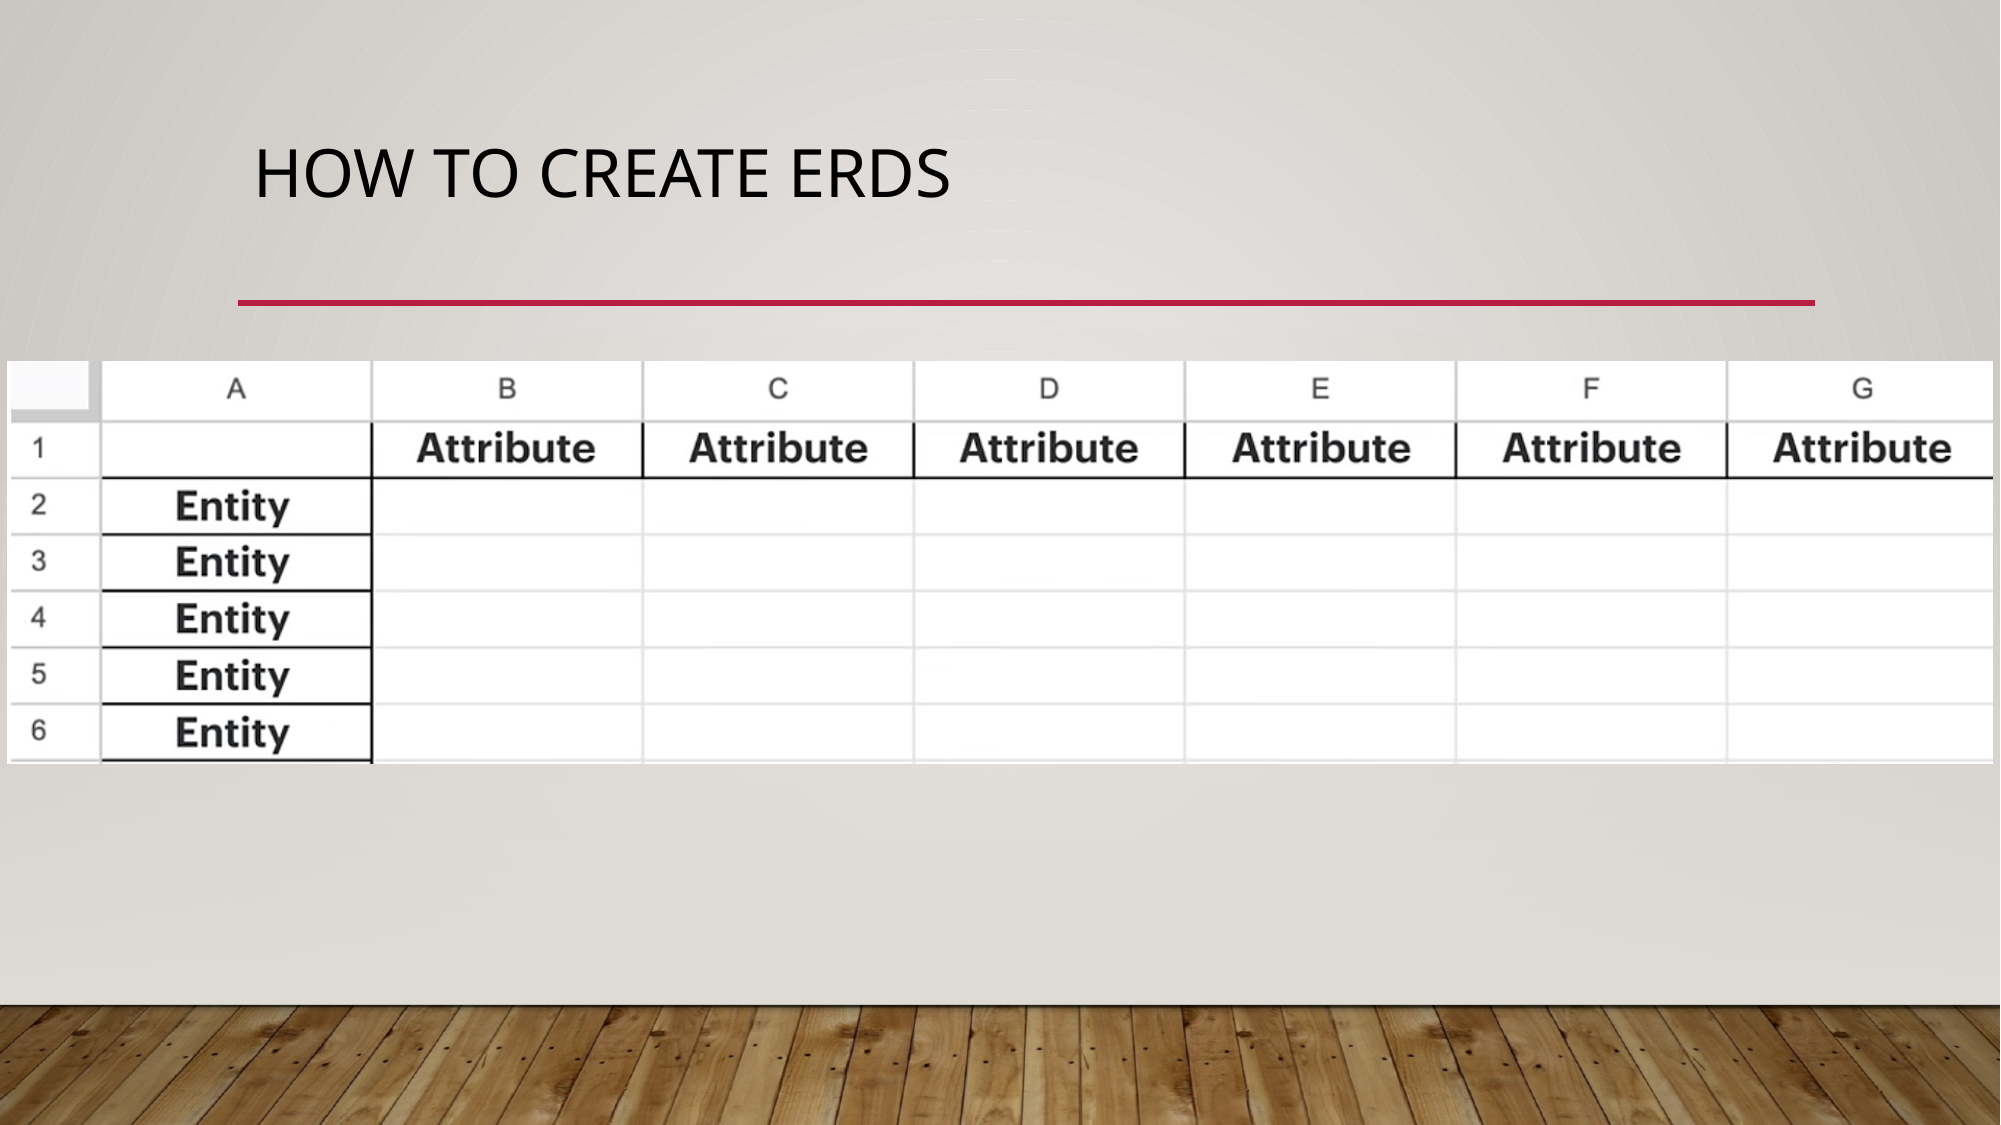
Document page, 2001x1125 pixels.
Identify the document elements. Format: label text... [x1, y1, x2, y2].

picture [6, 361, 1993, 764]
picture [0, 1005, 2000, 1125]
title How to Create ERDs [238, 131, 1814, 305]
